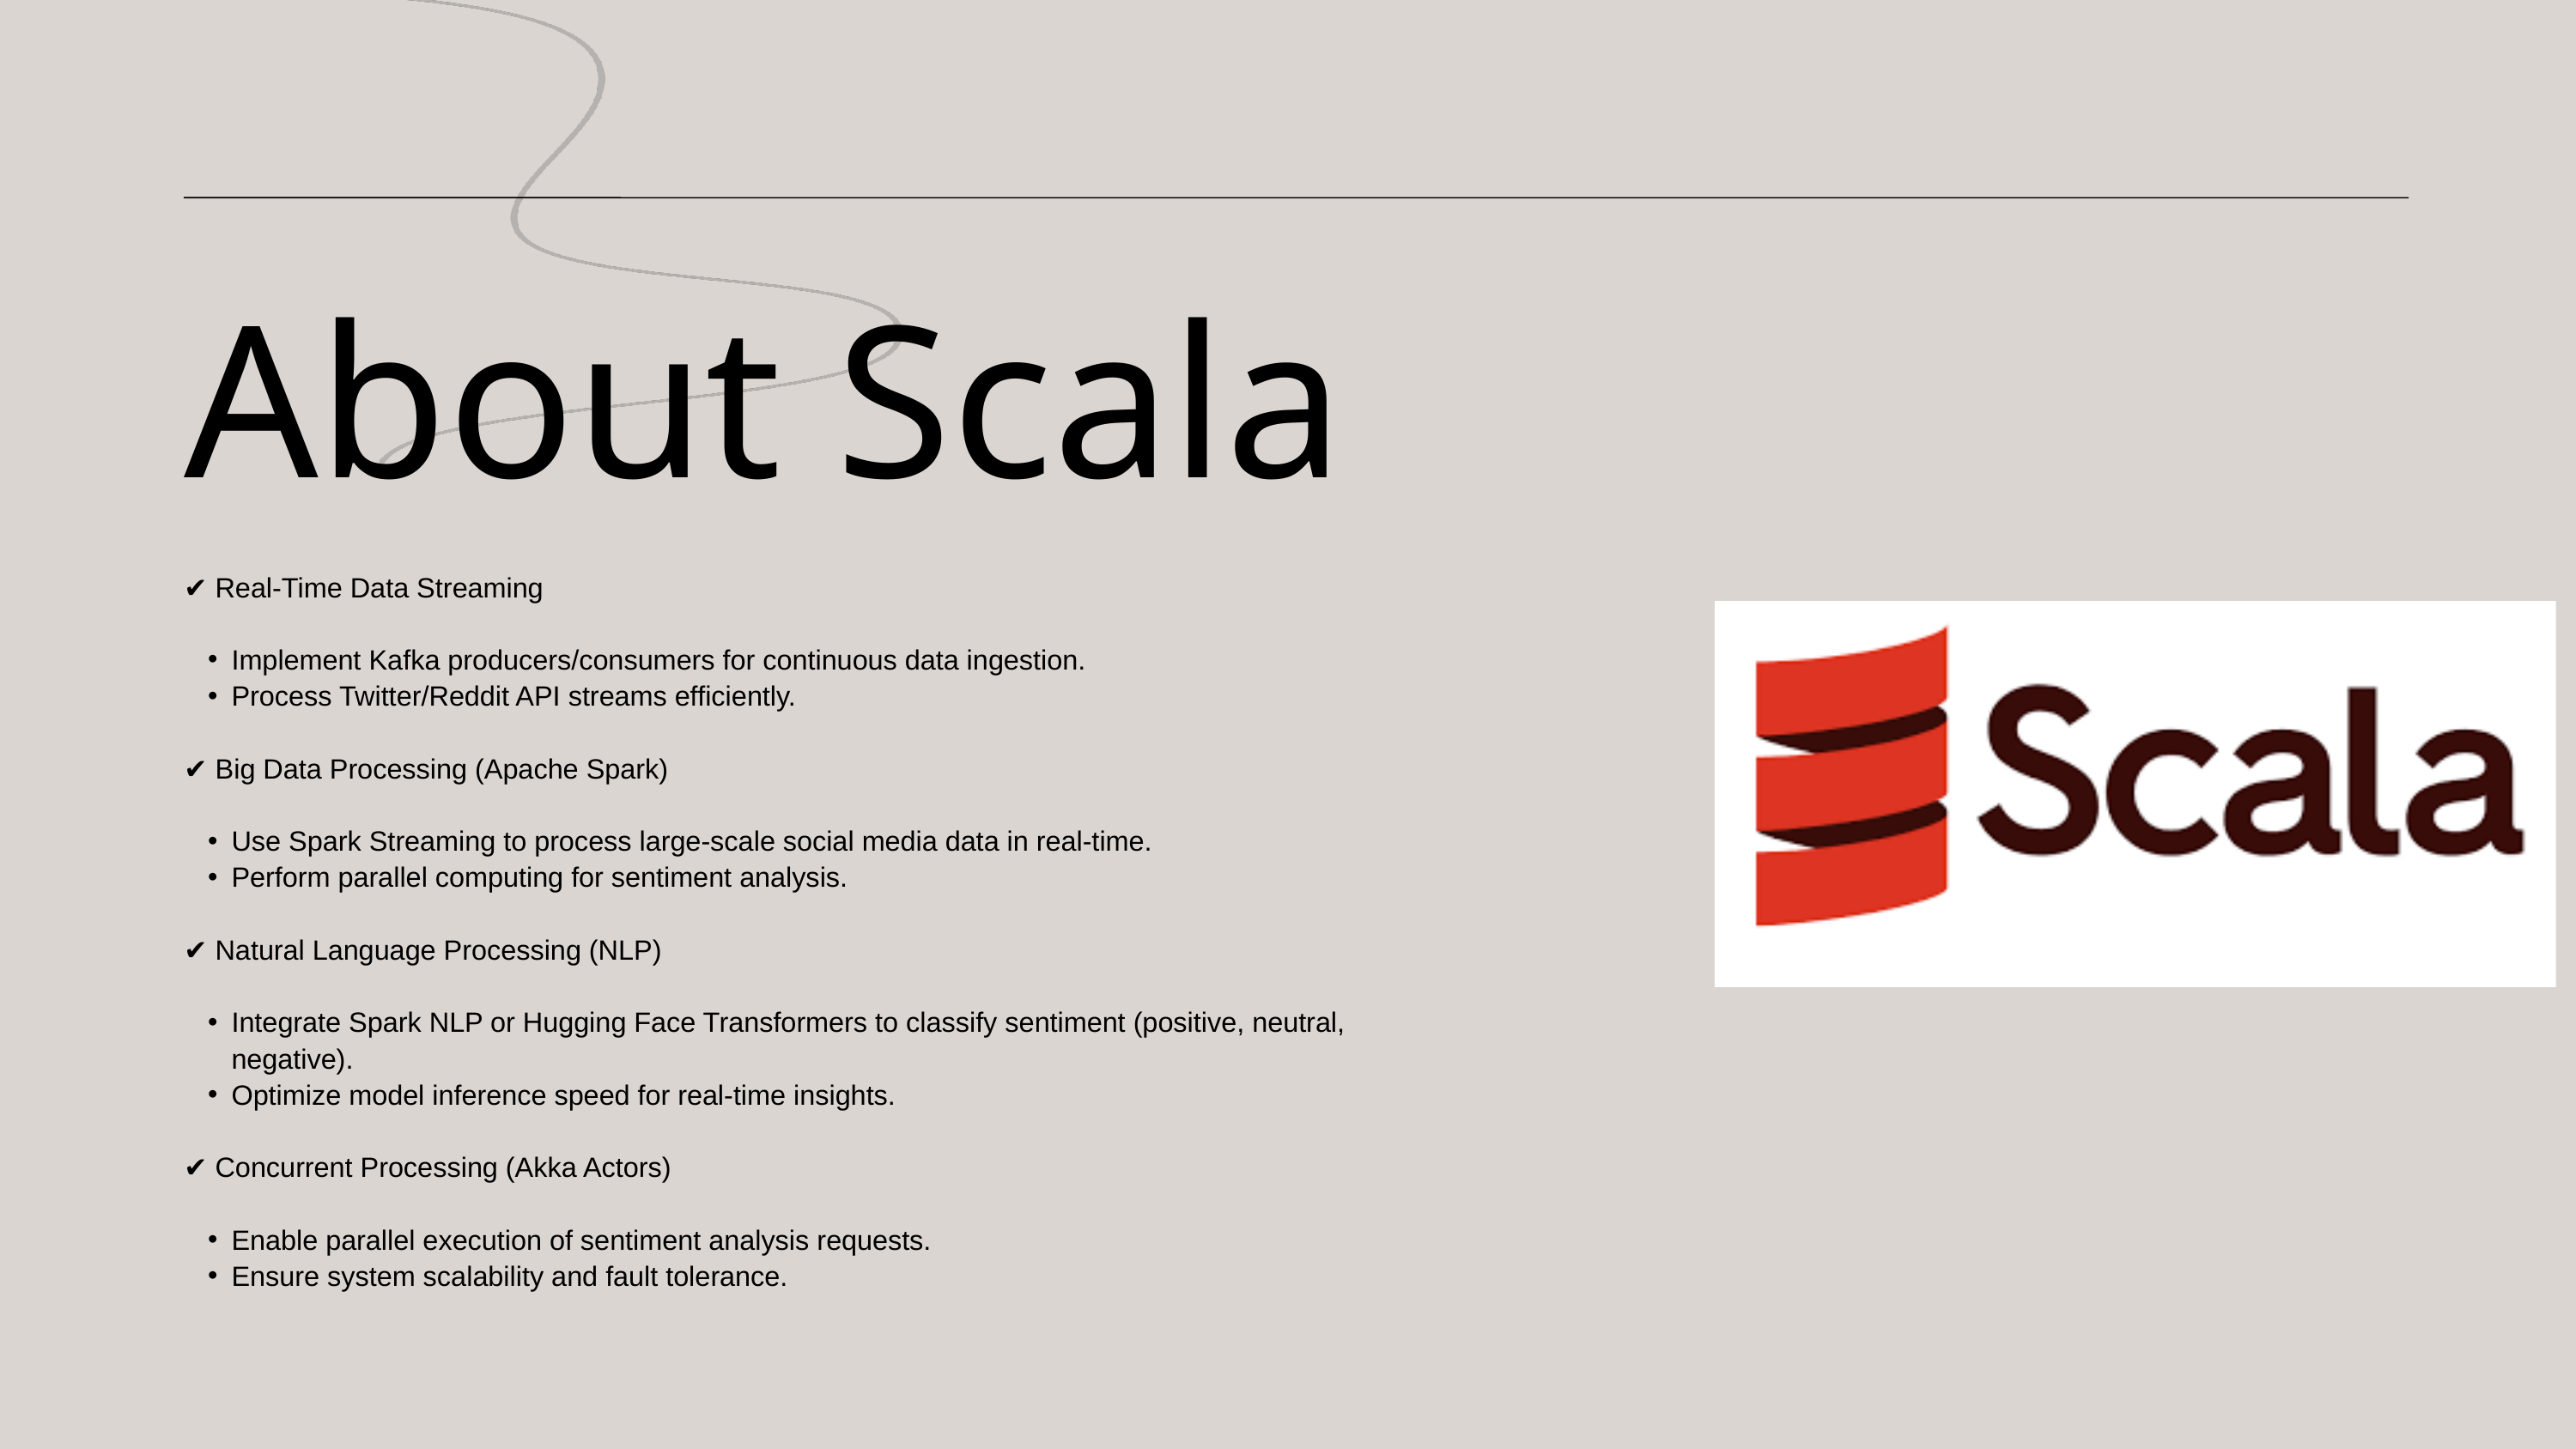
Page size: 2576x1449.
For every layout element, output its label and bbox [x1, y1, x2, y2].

text_box [184, 275, 1441, 1294]
text_box [1714, 601, 2556, 987]
text_box [0, 0, 902, 487]
